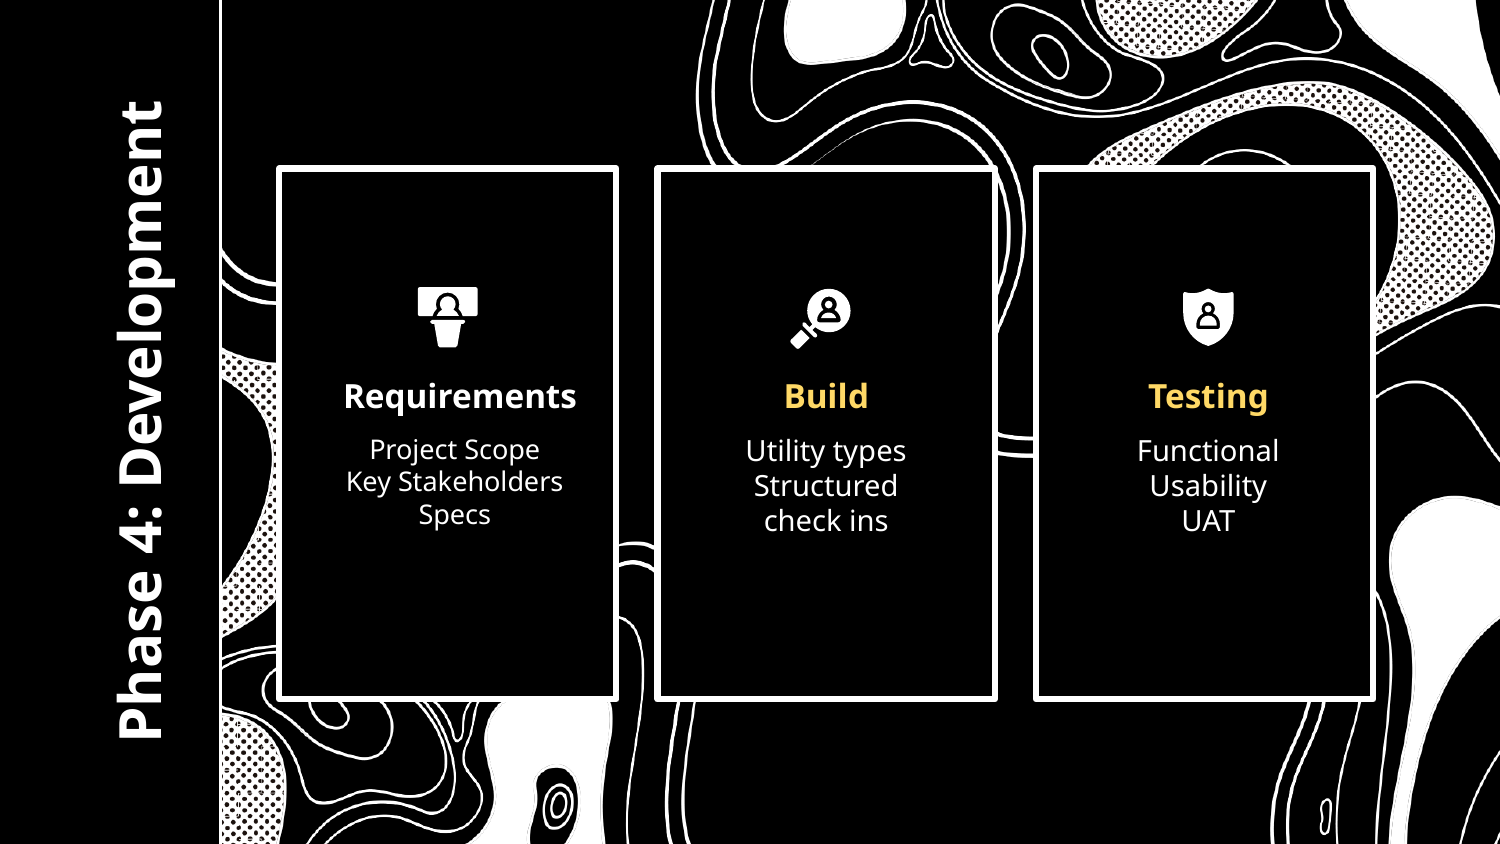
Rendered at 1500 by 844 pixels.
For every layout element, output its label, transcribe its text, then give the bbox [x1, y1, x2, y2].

title Testing [1080, 360, 1337, 411]
subtitle Project Scope Key Stakeholders Specs [319, 417, 590, 594]
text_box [417, 286, 478, 348]
text_box [1036, 168, 1374, 700]
text_box [279, 168, 617, 700]
subtitle Utility types Structured check ins [698, 417, 955, 594]
title Phase 4: Development [88, 55, 183, 789]
title Requirements [319, 360, 601, 411]
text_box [789, 288, 851, 350]
picture [222, 0, 1500, 844]
text_box [657, 168, 995, 700]
title Build [698, 360, 955, 411]
subtitle Functional Usability UAT [1080, 417, 1337, 594]
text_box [1182, 288, 1234, 347]
